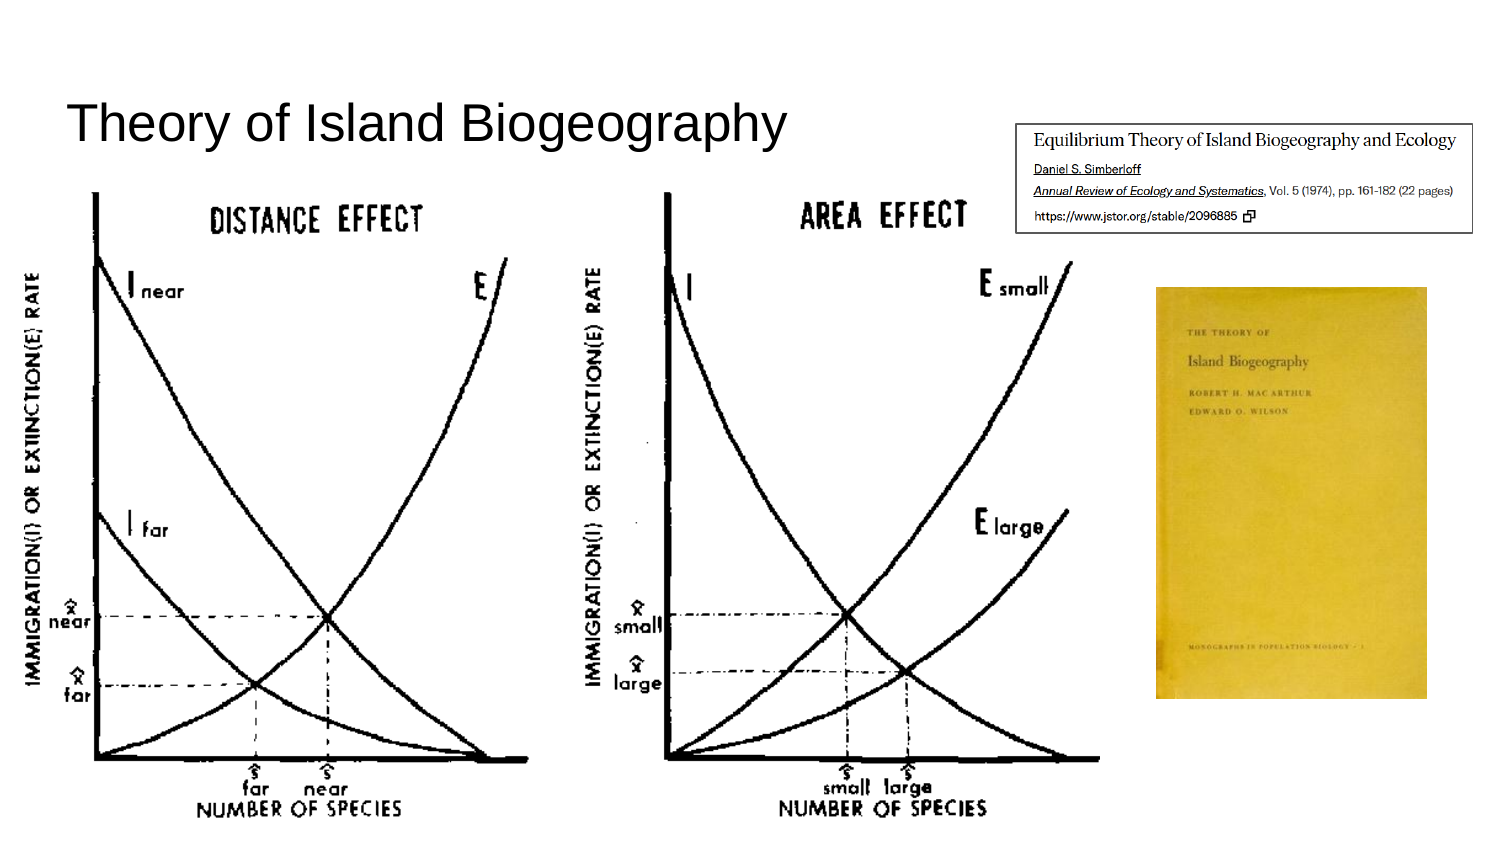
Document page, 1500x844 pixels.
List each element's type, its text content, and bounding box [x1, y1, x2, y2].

title Theory of Island Biogeography [51, 72, 1449, 167]
picture [24, 124, 1472, 819]
picture [1156, 287, 1427, 700]
